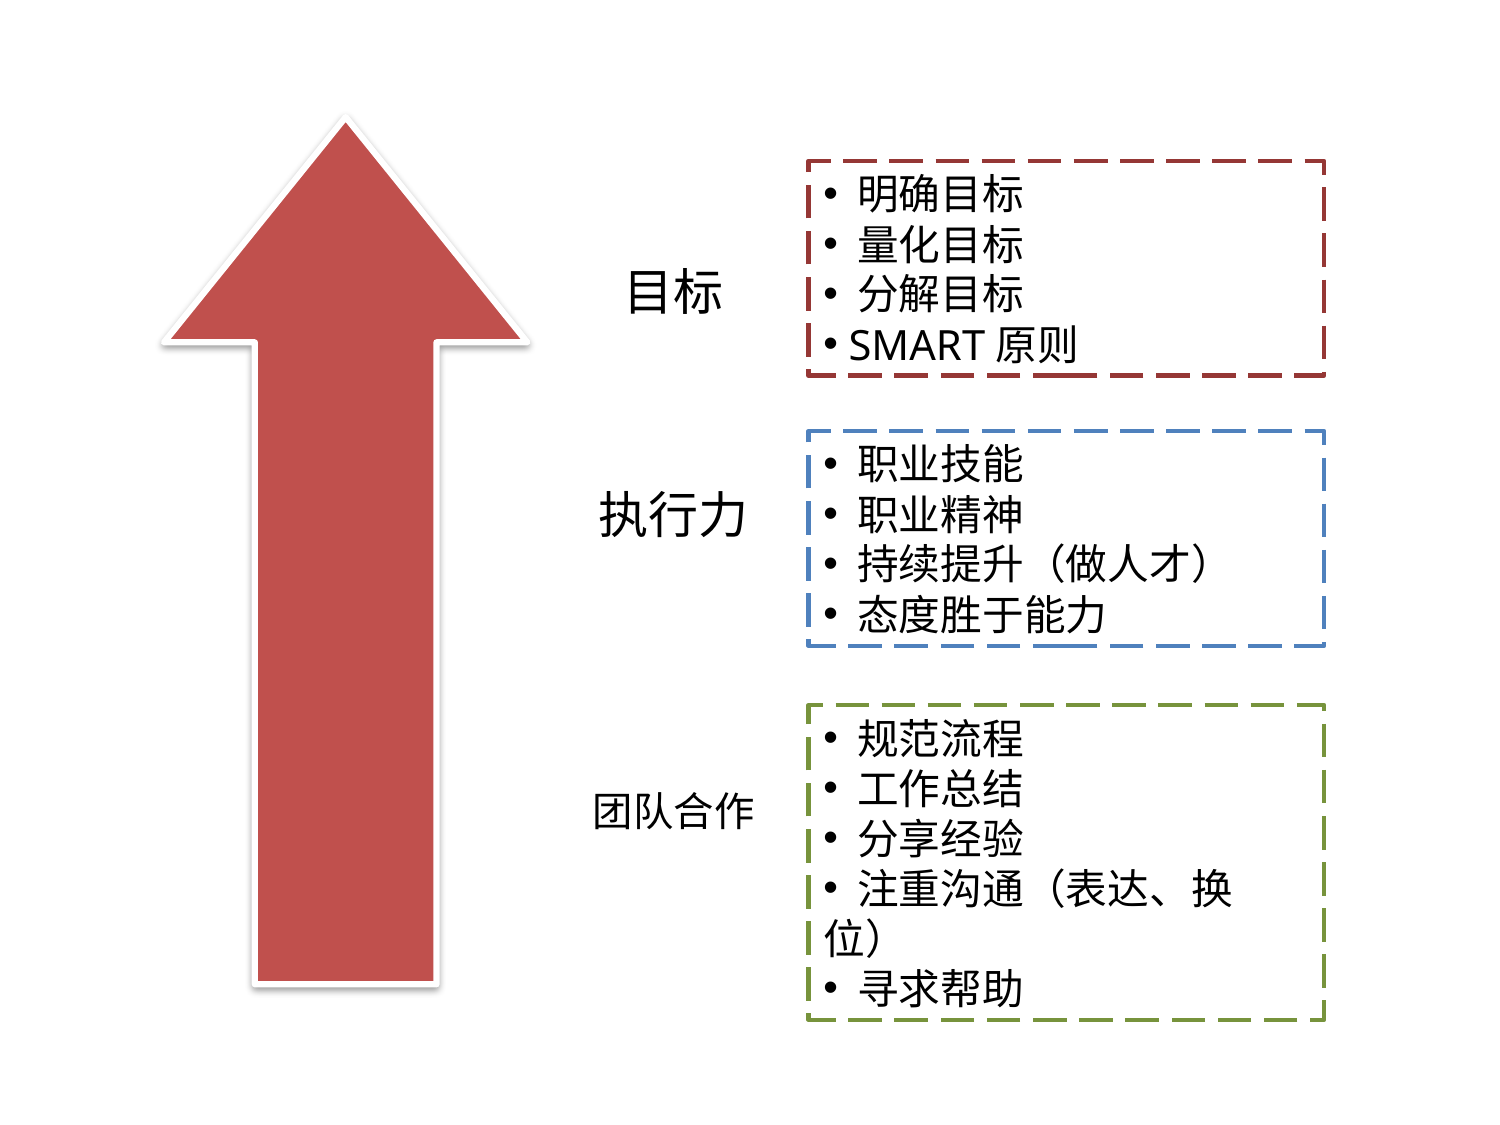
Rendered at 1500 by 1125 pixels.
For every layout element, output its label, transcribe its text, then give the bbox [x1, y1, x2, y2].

text_box 团队合作 [574, 763, 774, 858]
text_box 规范流程 工作总结 分享经验 注重沟通（表达、换位） 寻求帮助 [806, 703, 1326, 1022]
text_box 目标 [574, 243, 774, 338]
text_box 职业技能 职业精神 持续提升（做人才） 态度胜于能力 [806, 429, 1326, 648]
text_box [161, 113, 531, 988]
text_box 执行力 [574, 466, 774, 560]
text_box 明确目标 量化目标 分解目标 SMART原则 [806, 159, 1326, 378]
